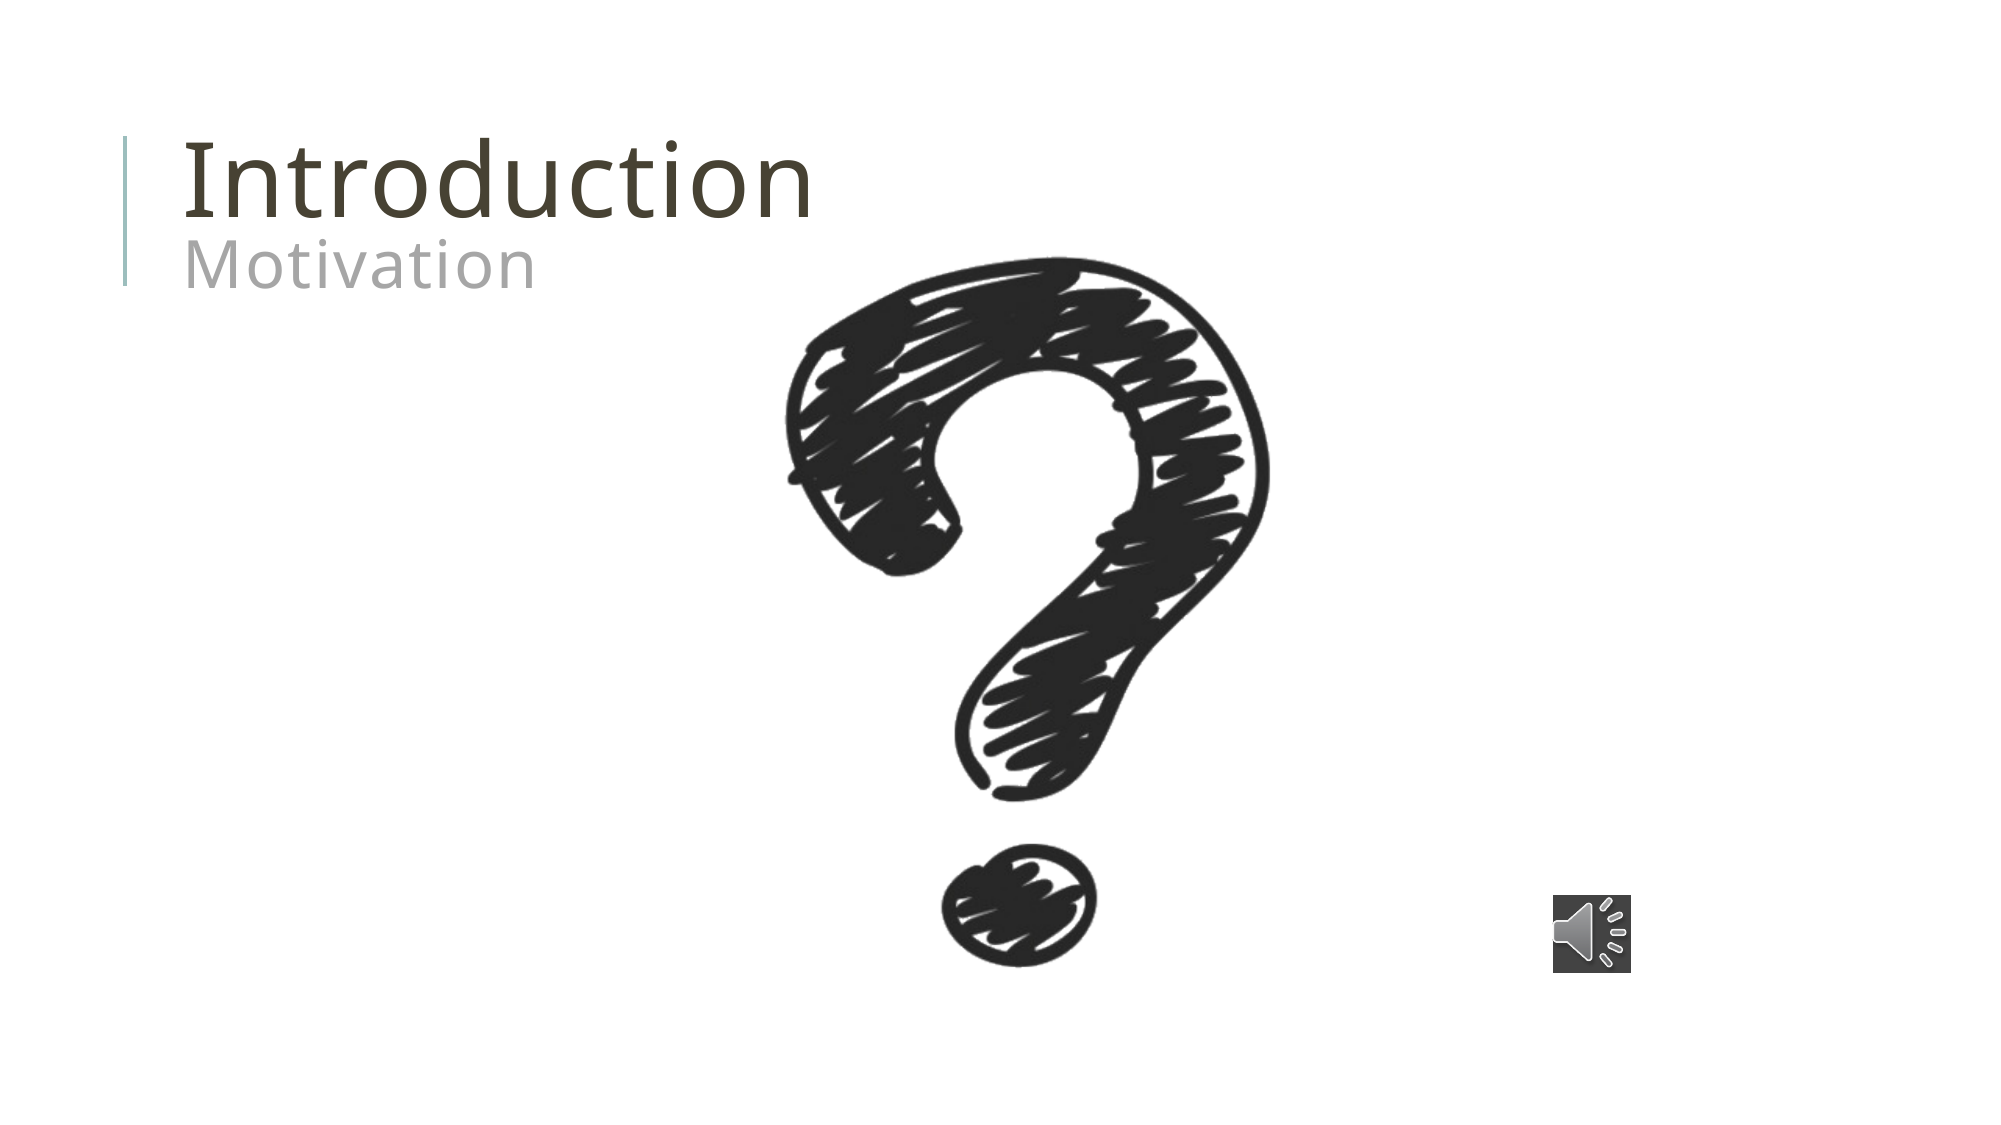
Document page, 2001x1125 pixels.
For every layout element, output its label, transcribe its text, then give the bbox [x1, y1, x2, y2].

picture [491, 112, 1508, 1125]
title Introduction Motivation [168, 96, 1763, 342]
picture [1551, 893, 1633, 975]
